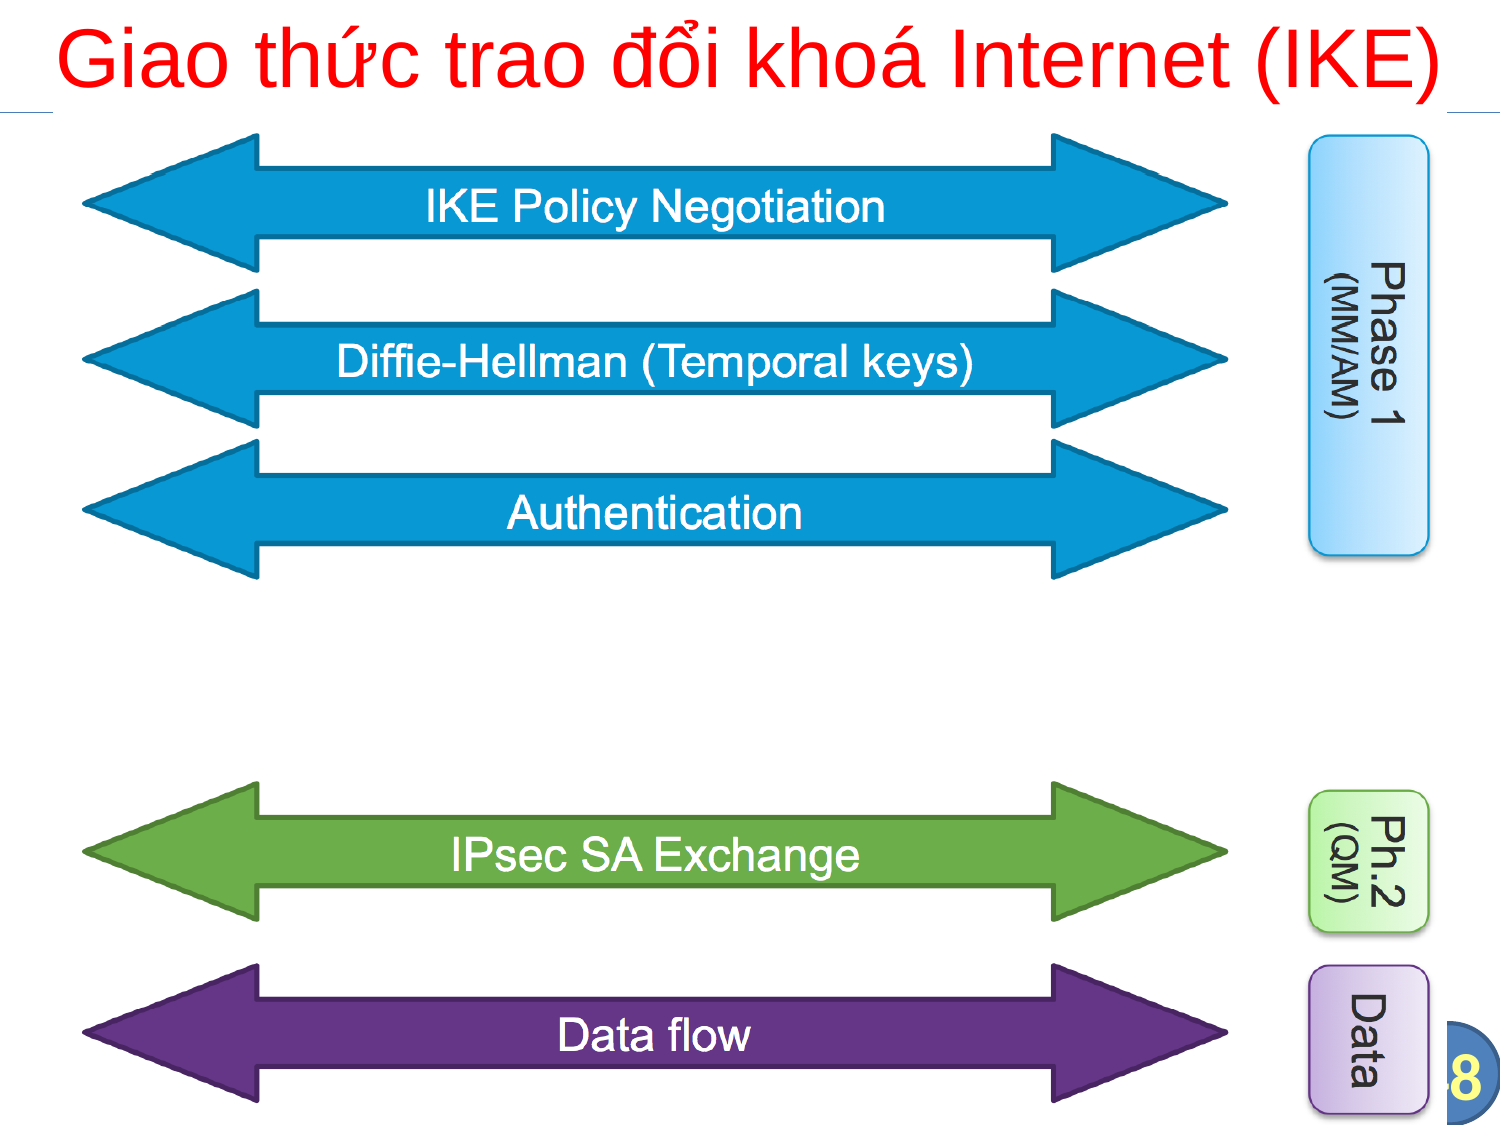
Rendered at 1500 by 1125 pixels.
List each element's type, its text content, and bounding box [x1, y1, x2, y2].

title Giao thức trao đổi khoá Internet (IKE) [0, 0, 1500, 113]
picture [53, 112, 1447, 1125]
slide_number 48 [1450, 1023, 1500, 1125]
